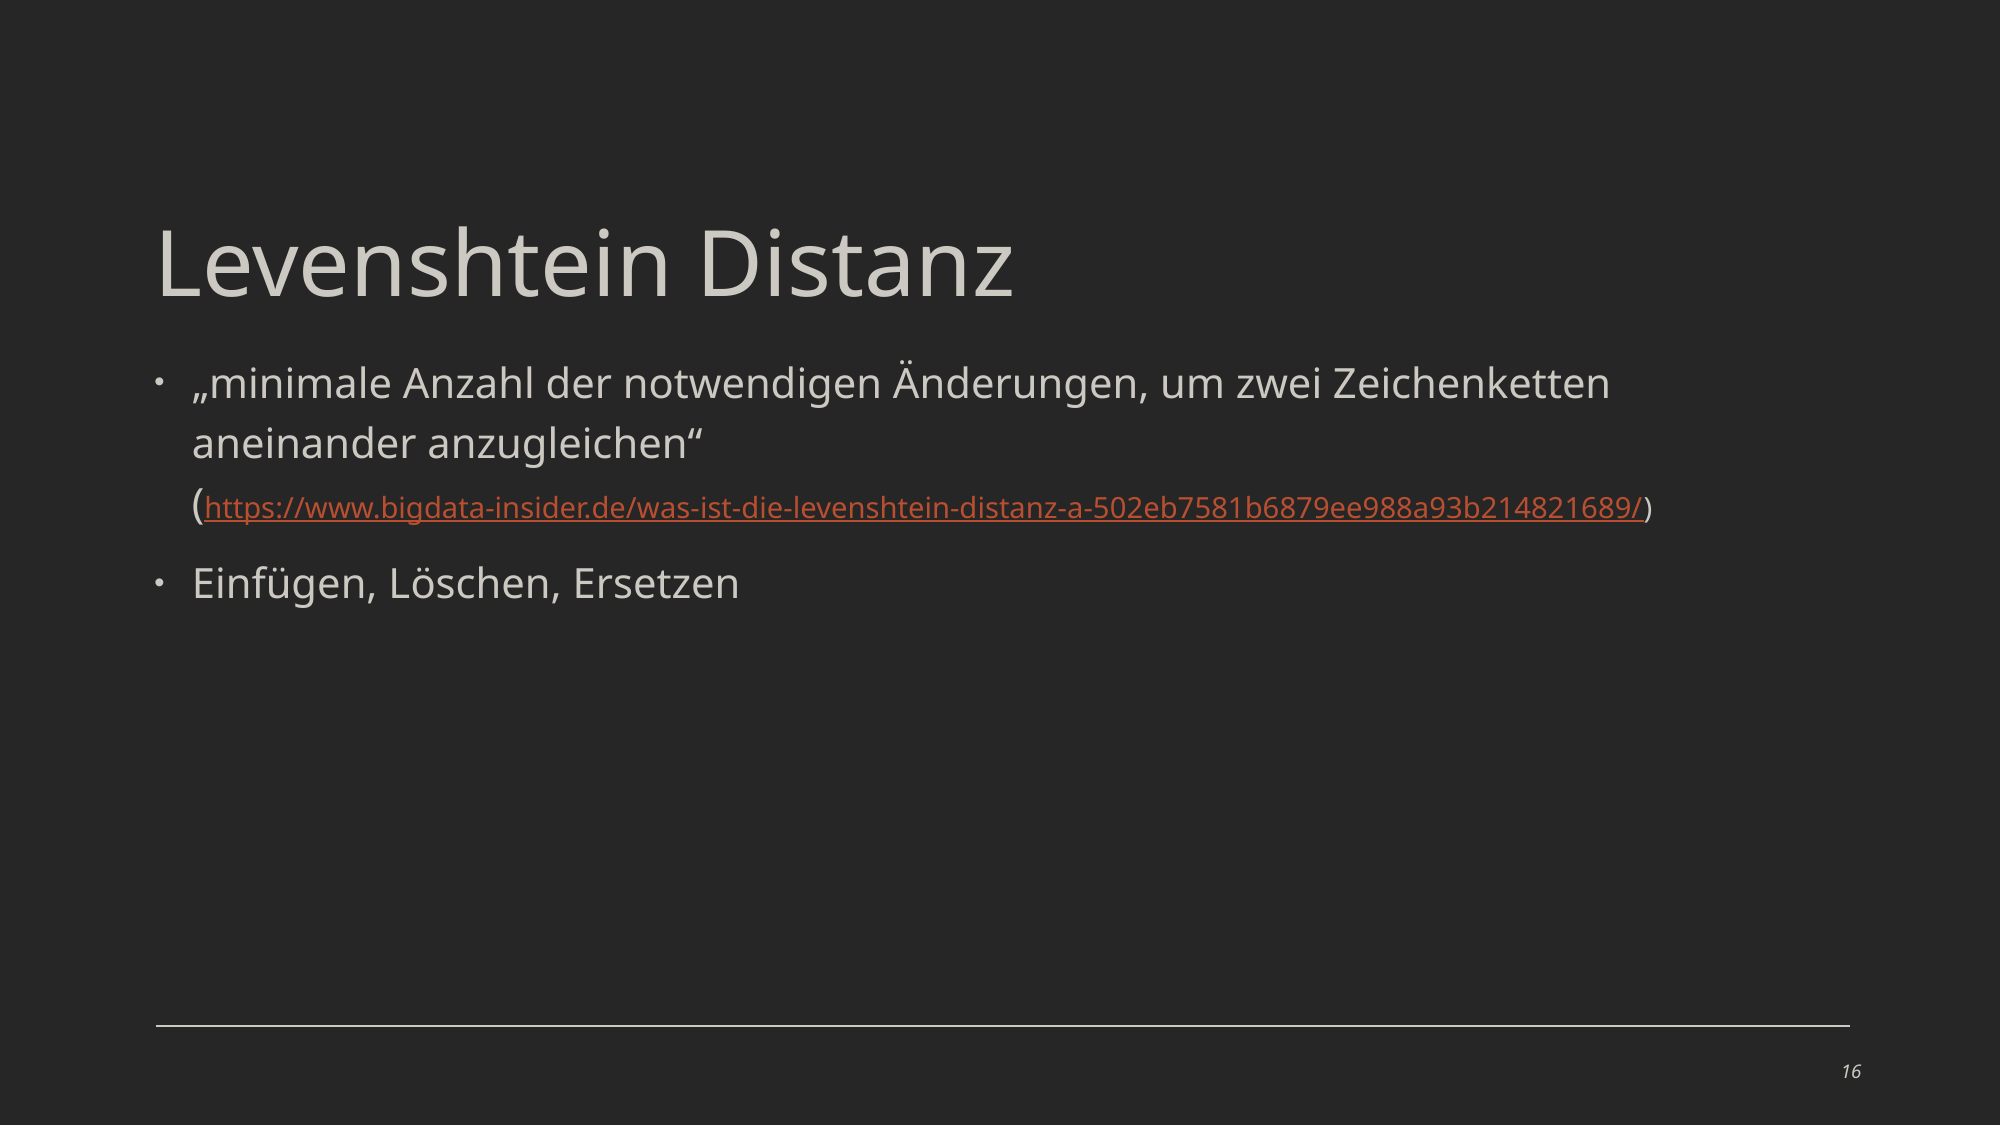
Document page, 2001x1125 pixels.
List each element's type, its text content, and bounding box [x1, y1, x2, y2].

title Levenshtein Distanz [139, 143, 1850, 322]
slide_number 16 [1775, 1042, 1877, 1103]
list „minimale Anzahl der notwendigen Änderungen, um zwei Zeichenketten aneinander anzugleichen“ (https://www.bigdata-insider.de/was-ist-die-levenshtein-distanz-a-502eb7581b6879ee988a93b214821689/) Einfügen, Löschen, Ersetzen [139, 338, 1850, 980]
